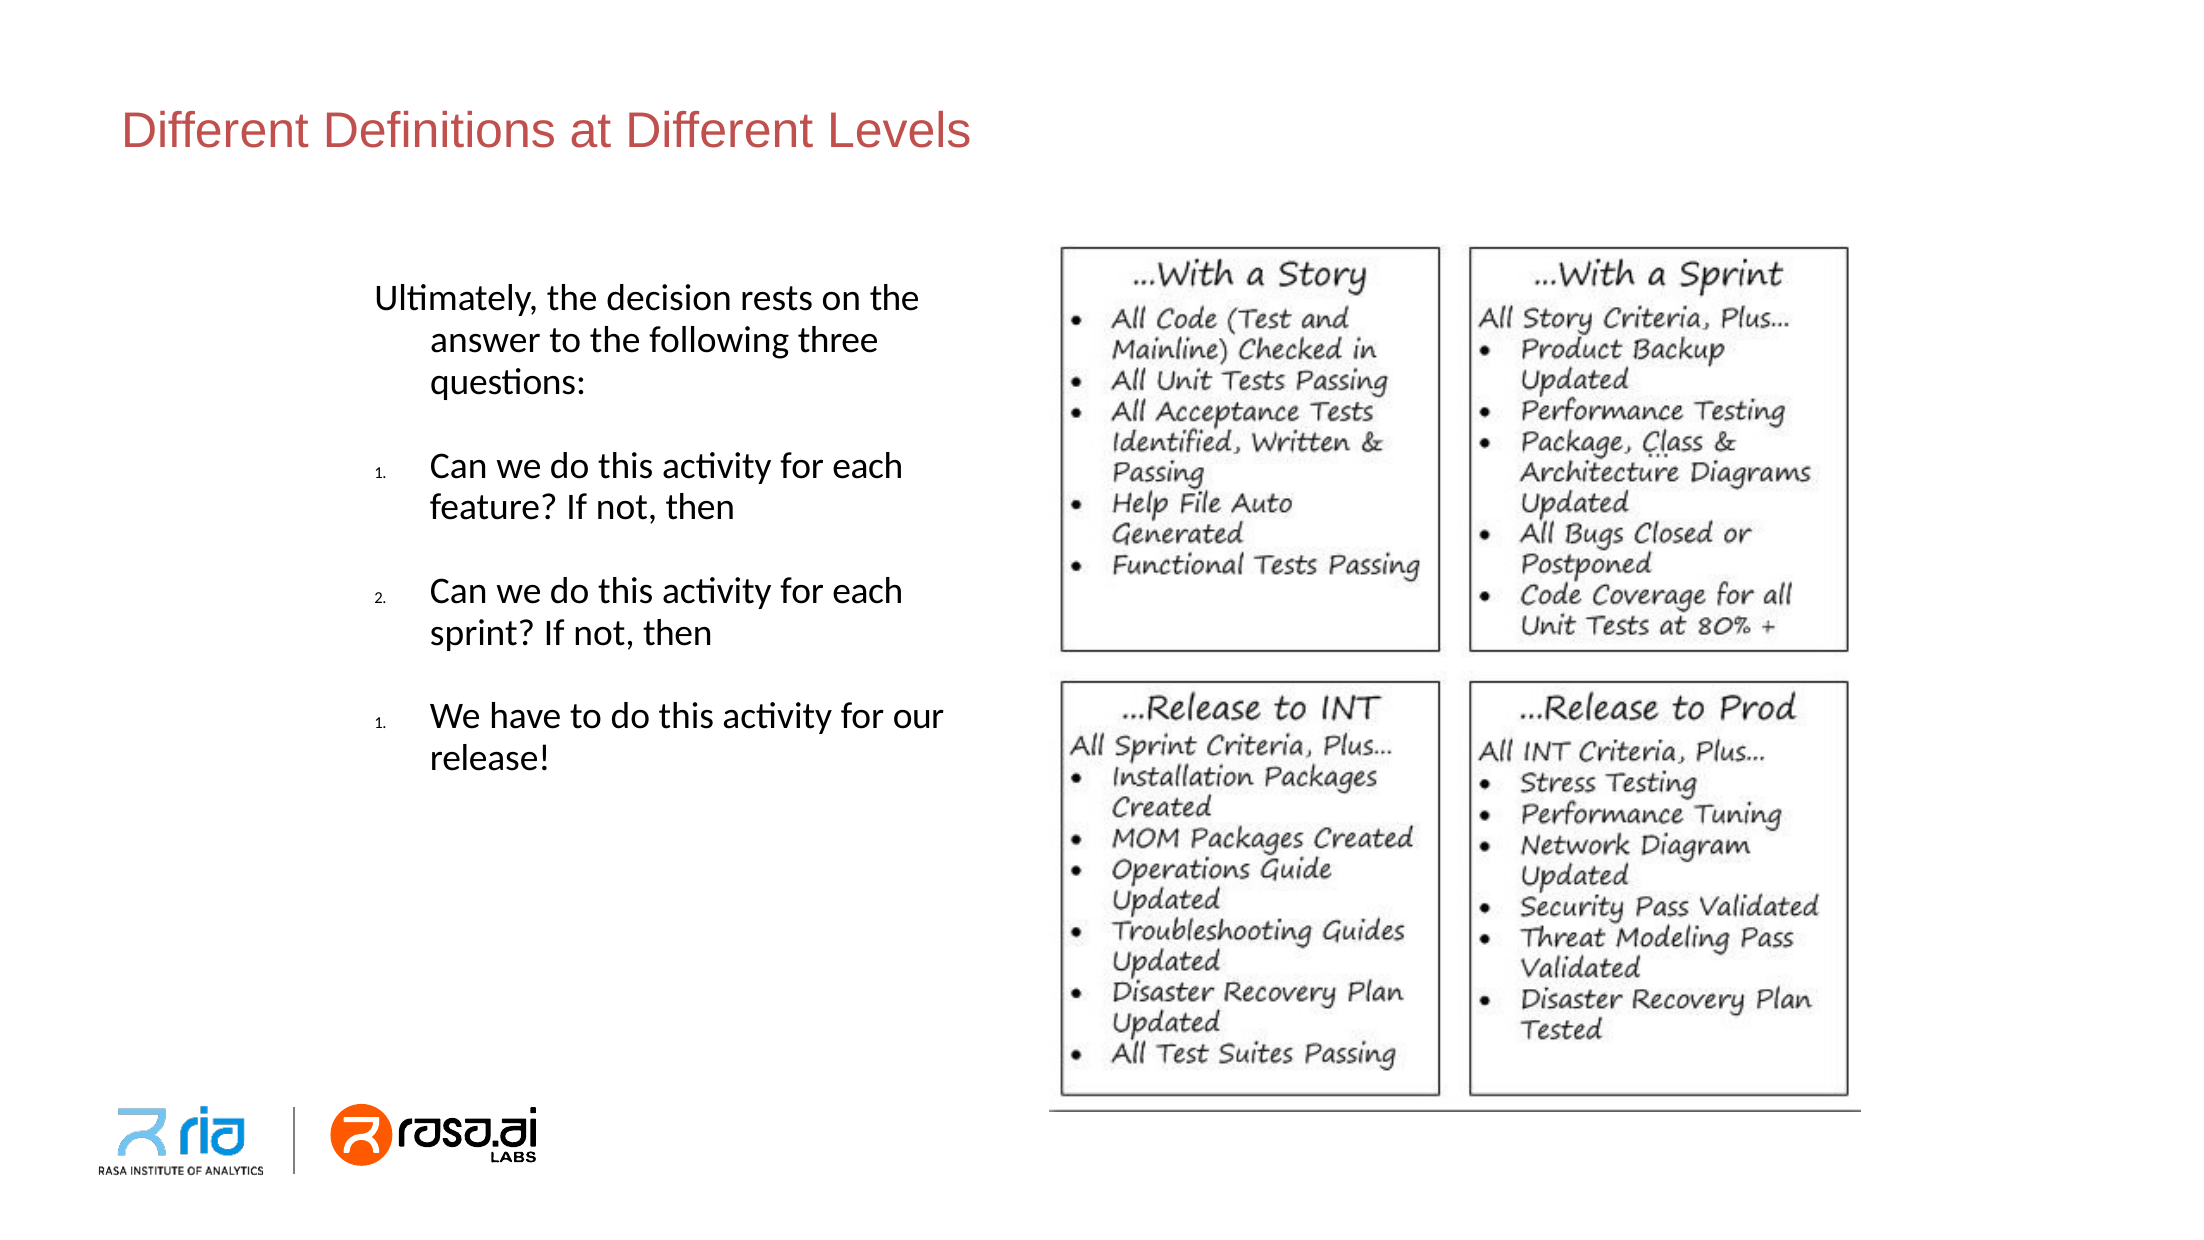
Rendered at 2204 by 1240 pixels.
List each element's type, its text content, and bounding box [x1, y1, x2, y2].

picture [1049, 243, 1861, 1113]
text_box Different Definitions at Different Levels [118, 95, 1954, 158]
text_box Ultimately, the decision rests on the answer to the following three questions: 1. Can we do this activity for each feature? If not, then 2. Can we do this activity for each sprint? If not, then 1. We have to do this activity for our release! [372, 270, 951, 779]
picture [86, 1093, 276, 1188]
